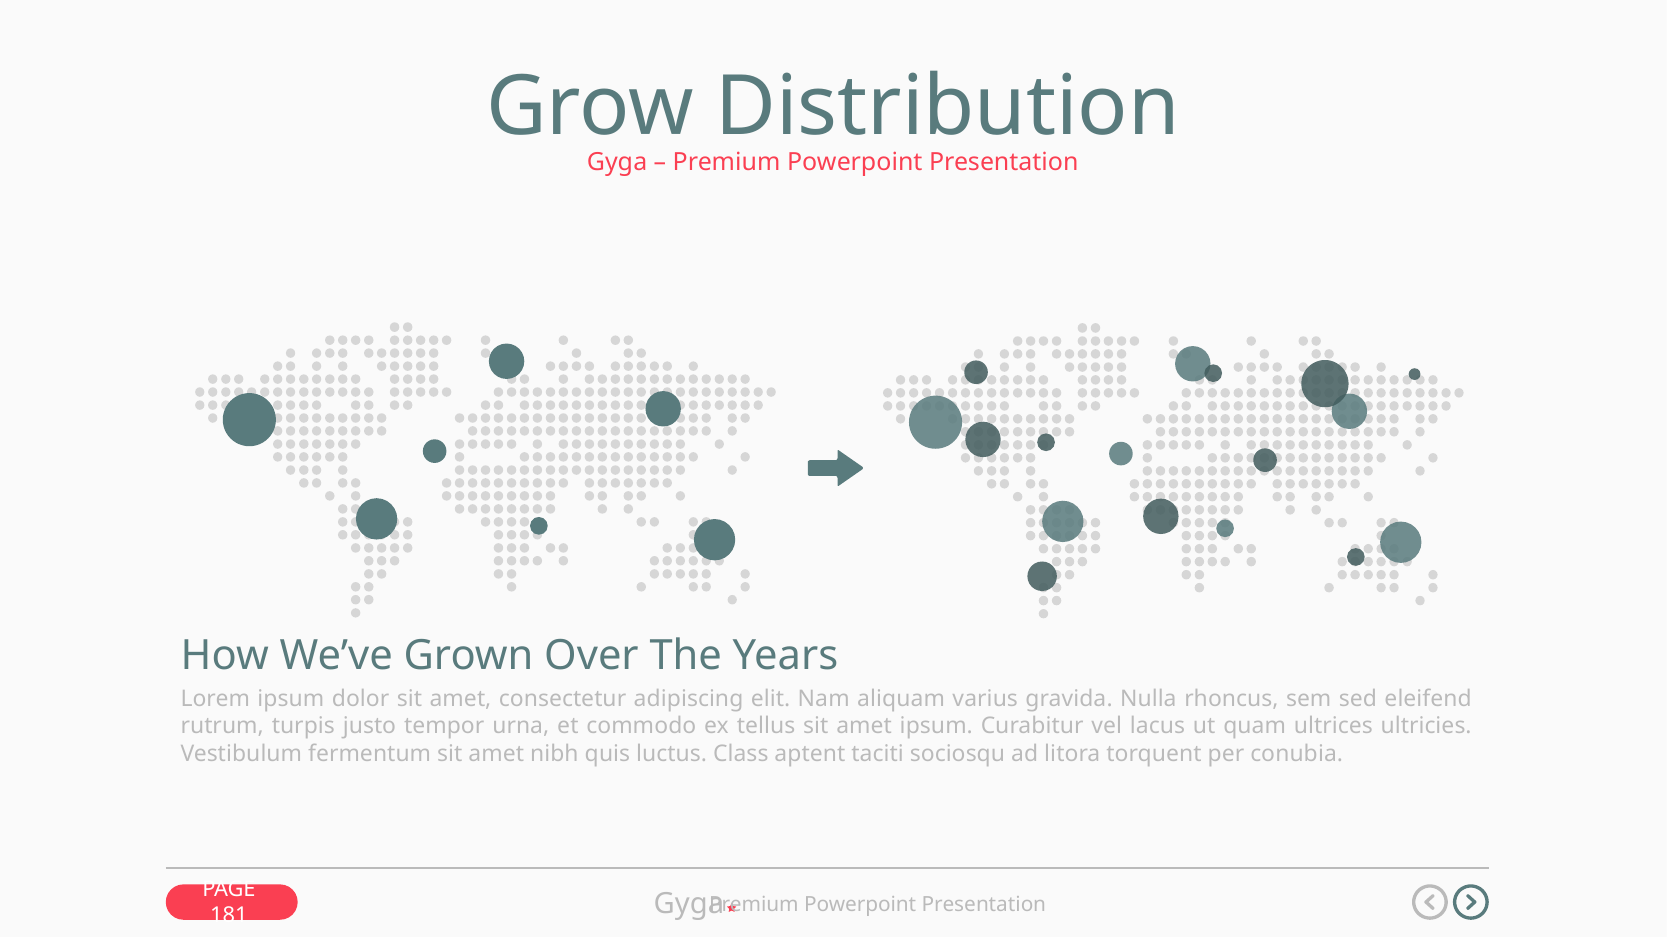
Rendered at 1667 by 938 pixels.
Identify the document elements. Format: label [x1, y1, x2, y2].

text_box [882, 322, 1464, 619]
text_box [807, 450, 863, 486]
list [0, 43, 1667, 185]
text_box [194, 321, 777, 618]
text_box [165, 643, 1489, 773]
